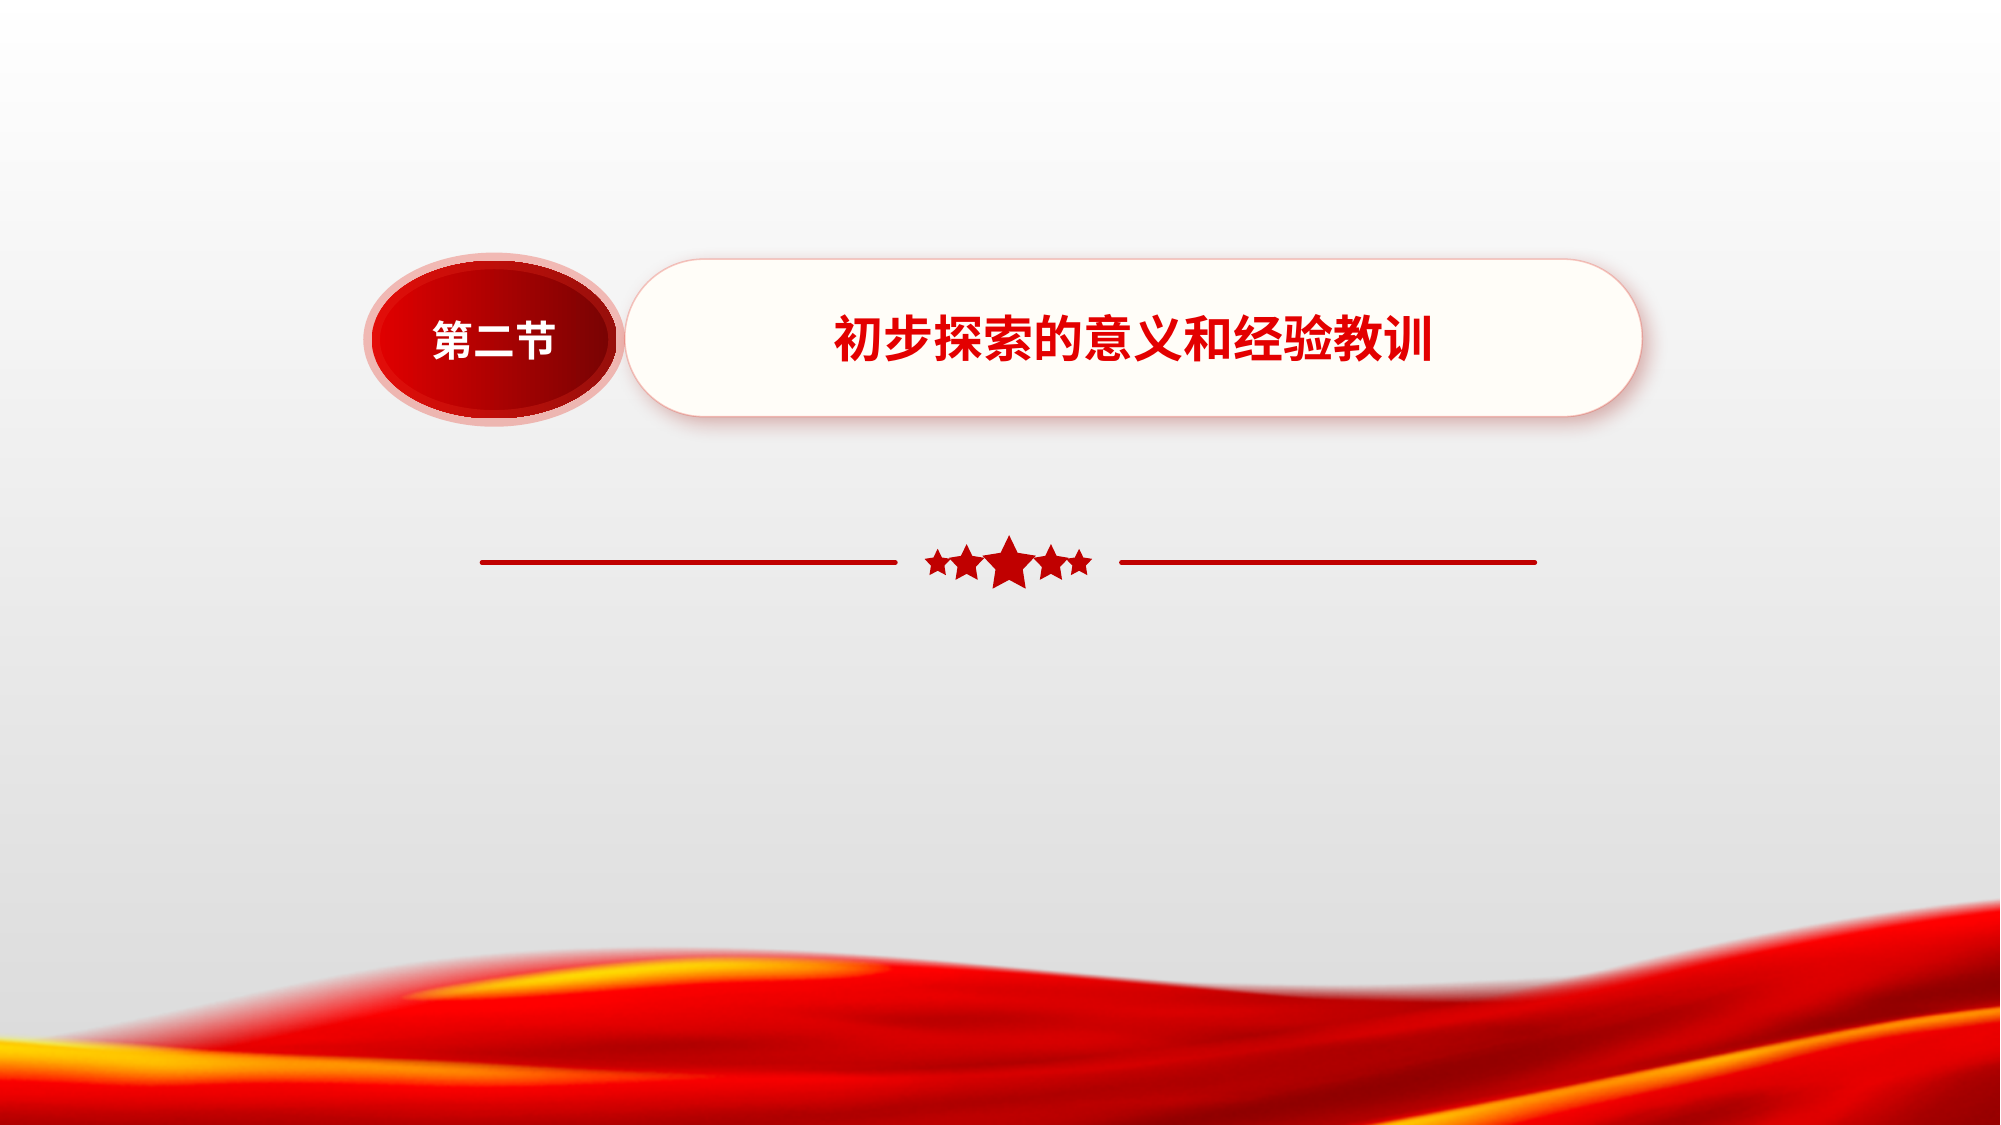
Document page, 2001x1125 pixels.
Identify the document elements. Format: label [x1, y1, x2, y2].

text_box [481, 540, 1535, 585]
text_box [371, 259, 1643, 419]
picture [0, 896, 2000, 1125]
